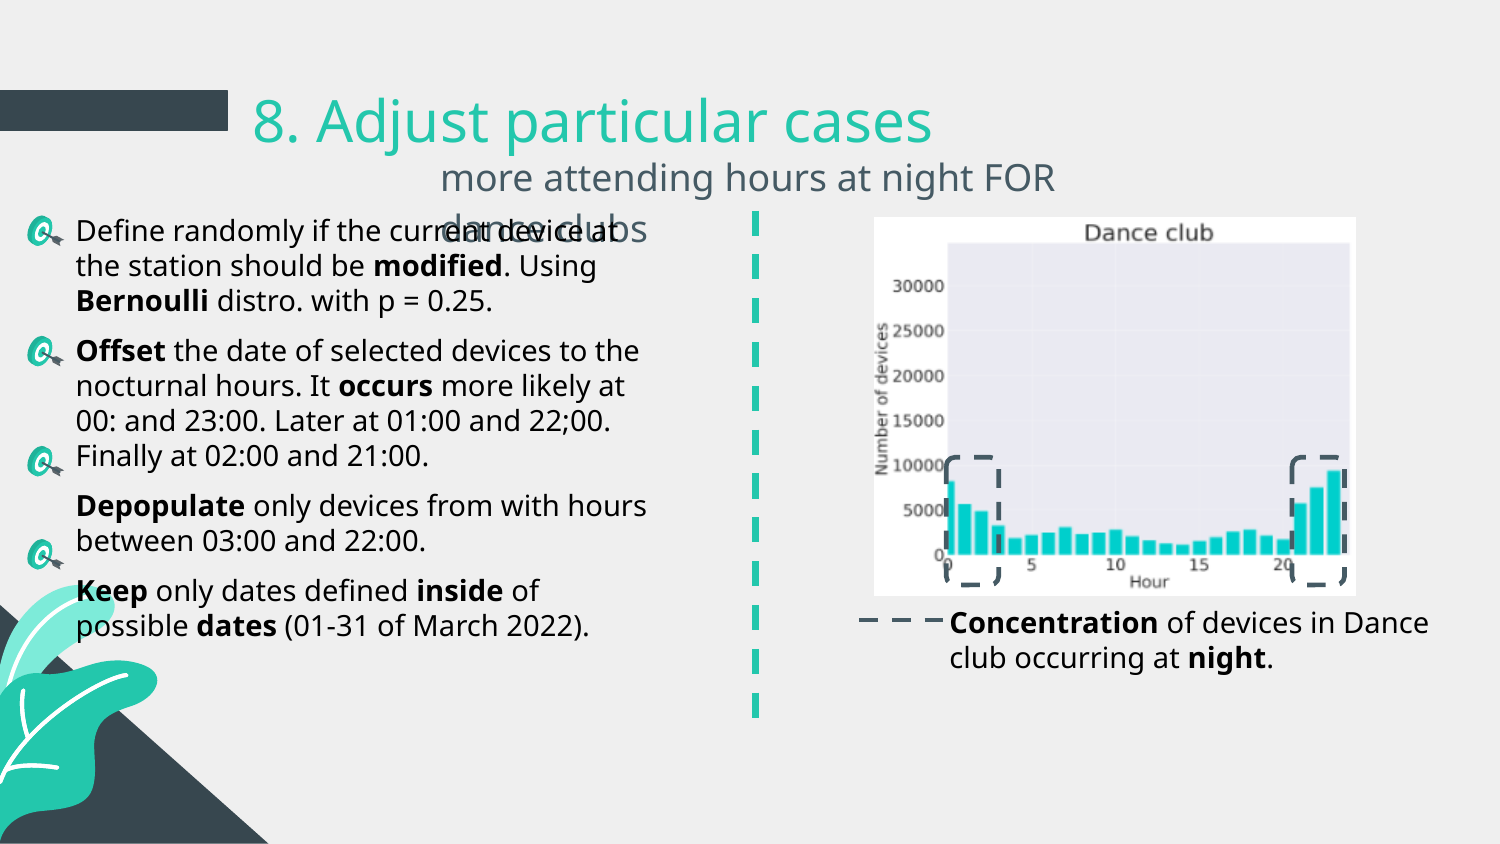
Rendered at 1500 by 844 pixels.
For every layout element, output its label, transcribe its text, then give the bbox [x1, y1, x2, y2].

picture [874, 217, 1357, 596]
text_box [0, 584, 170, 841]
title 8. Adjust particular cases [237, 59, 1429, 142]
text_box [27, 445, 65, 477]
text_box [27, 215, 65, 247]
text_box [27, 538, 65, 570]
text_box Concentration of devices in Dance club occurring at night. [859, 589, 1460, 689]
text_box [27, 335, 65, 367]
title more attending hours at night FOR dance clubs [425, 142, 1127, 215]
text_box Define randomly if the current device at the station should be modified. Using Bernoulli distro. with p = 0.25. Offset the date of selected devices to the nocturnal hours. It occurs more likely at 00: and 23:00. Later at 01:00 and 22;00. Finally at 02:00 and 21:00. Depopulate only devices from with hours between 03:00 and 22:00. Keep only dates defined inside of possible dates (01-31 of March 2022). [0, 197, 671, 658]
